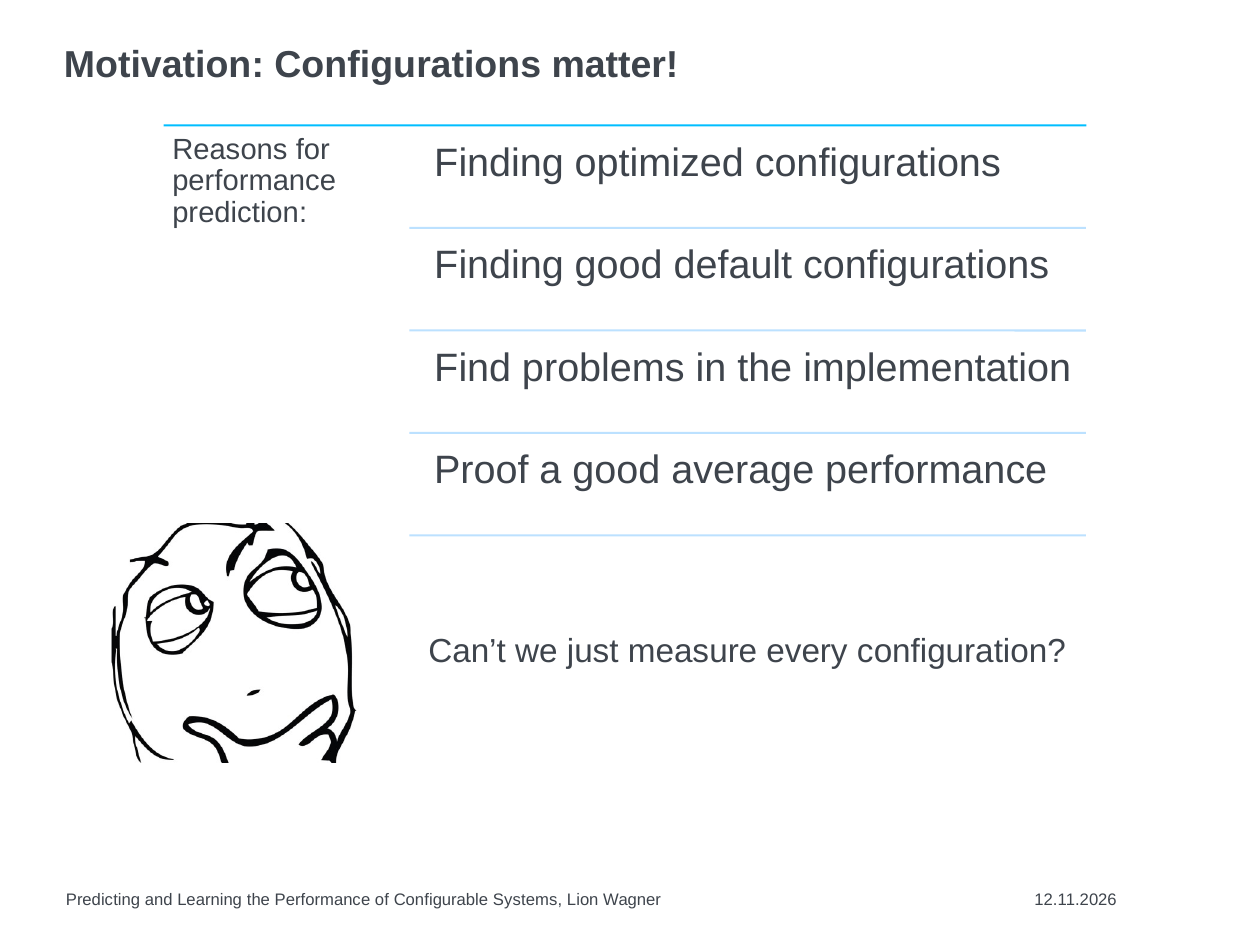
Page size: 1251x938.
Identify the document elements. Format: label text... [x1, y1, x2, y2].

text_box Can’t we just measure every configuration? [428, 621, 1068, 670]
footer Predicting and Learning the Performance of Configurable Systems, Lion Wagner [65, 888, 893, 909]
picture [101, 523, 362, 763]
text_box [163, 125, 1087, 541]
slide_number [1034, 888, 1133, 909]
title Motivation: Configurations matter! [64, 44, 1186, 145]
